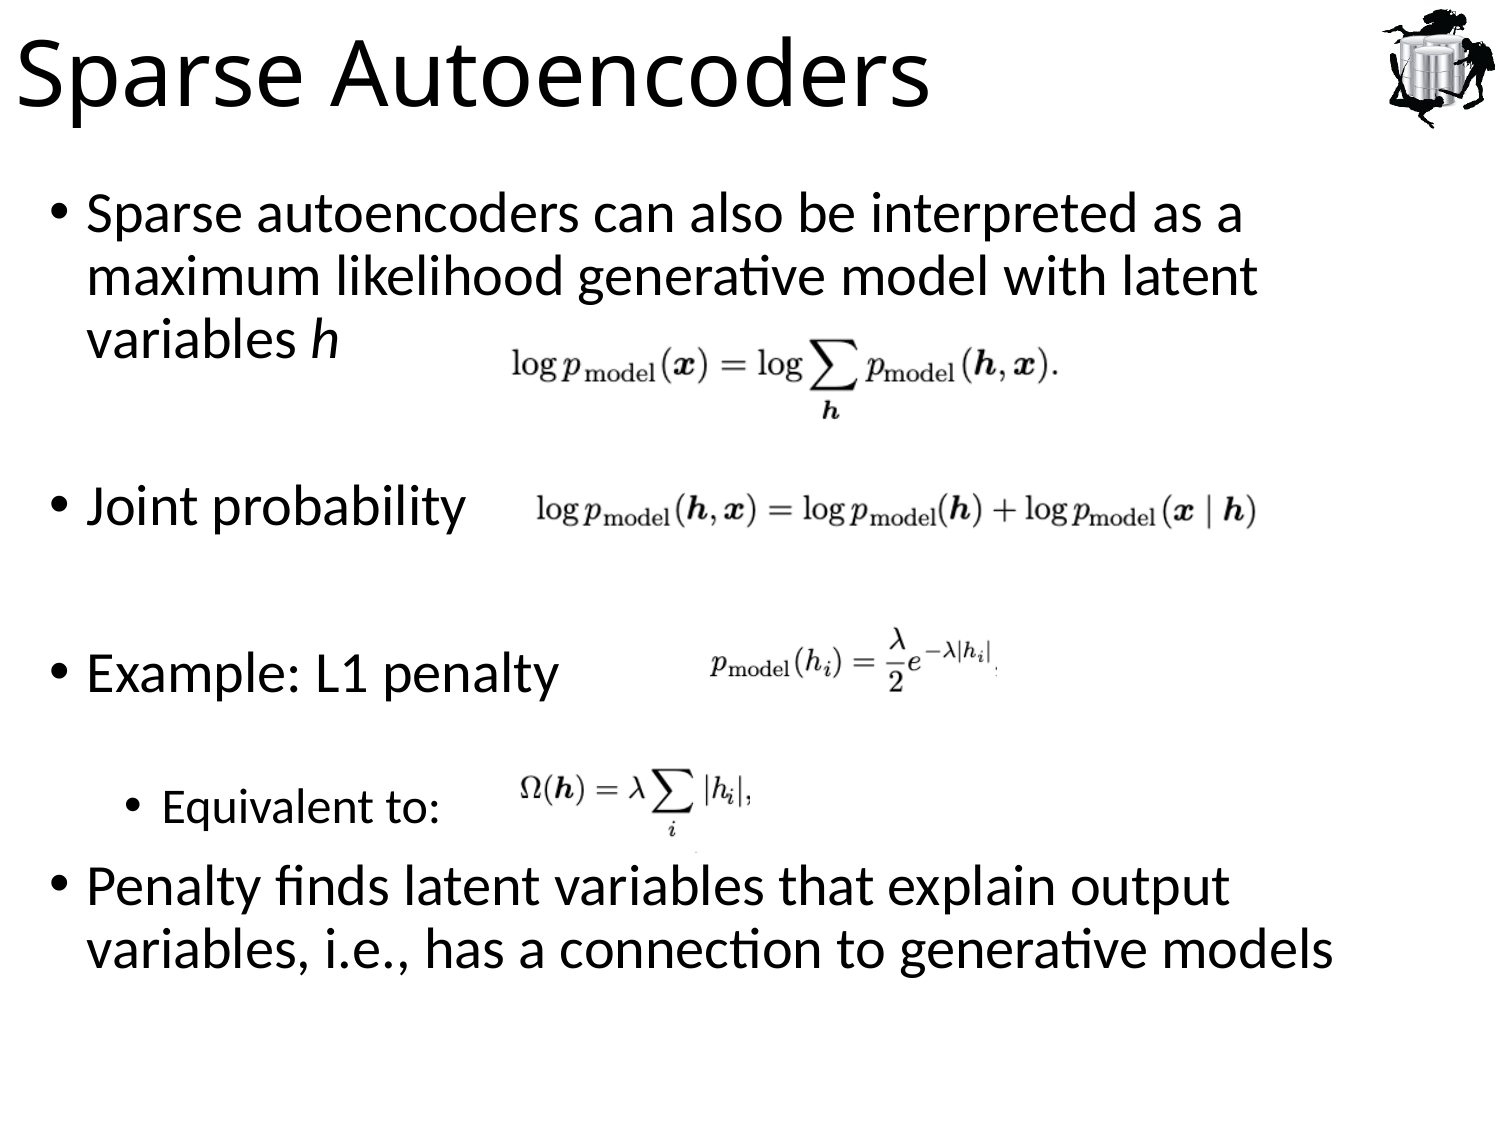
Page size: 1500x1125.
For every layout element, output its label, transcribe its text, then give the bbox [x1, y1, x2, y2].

picture [442, 318, 1136, 437]
picture [1376, 5, 1498, 131]
list Sparse autoencoders can also be interpreted as a maximum likelihood generative model with latent variables h Joint probability Example: L1 penalty Equivalent to: Penalty finds latent variables that explain output variables, i.e., has a connection to generative models [34, 174, 1482, 1014]
picture [489, 748, 750, 853]
picture [517, 475, 1260, 549]
picture [657, 603, 997, 707]
title Sparse Autoencoders [0, 11, 1377, 143]
